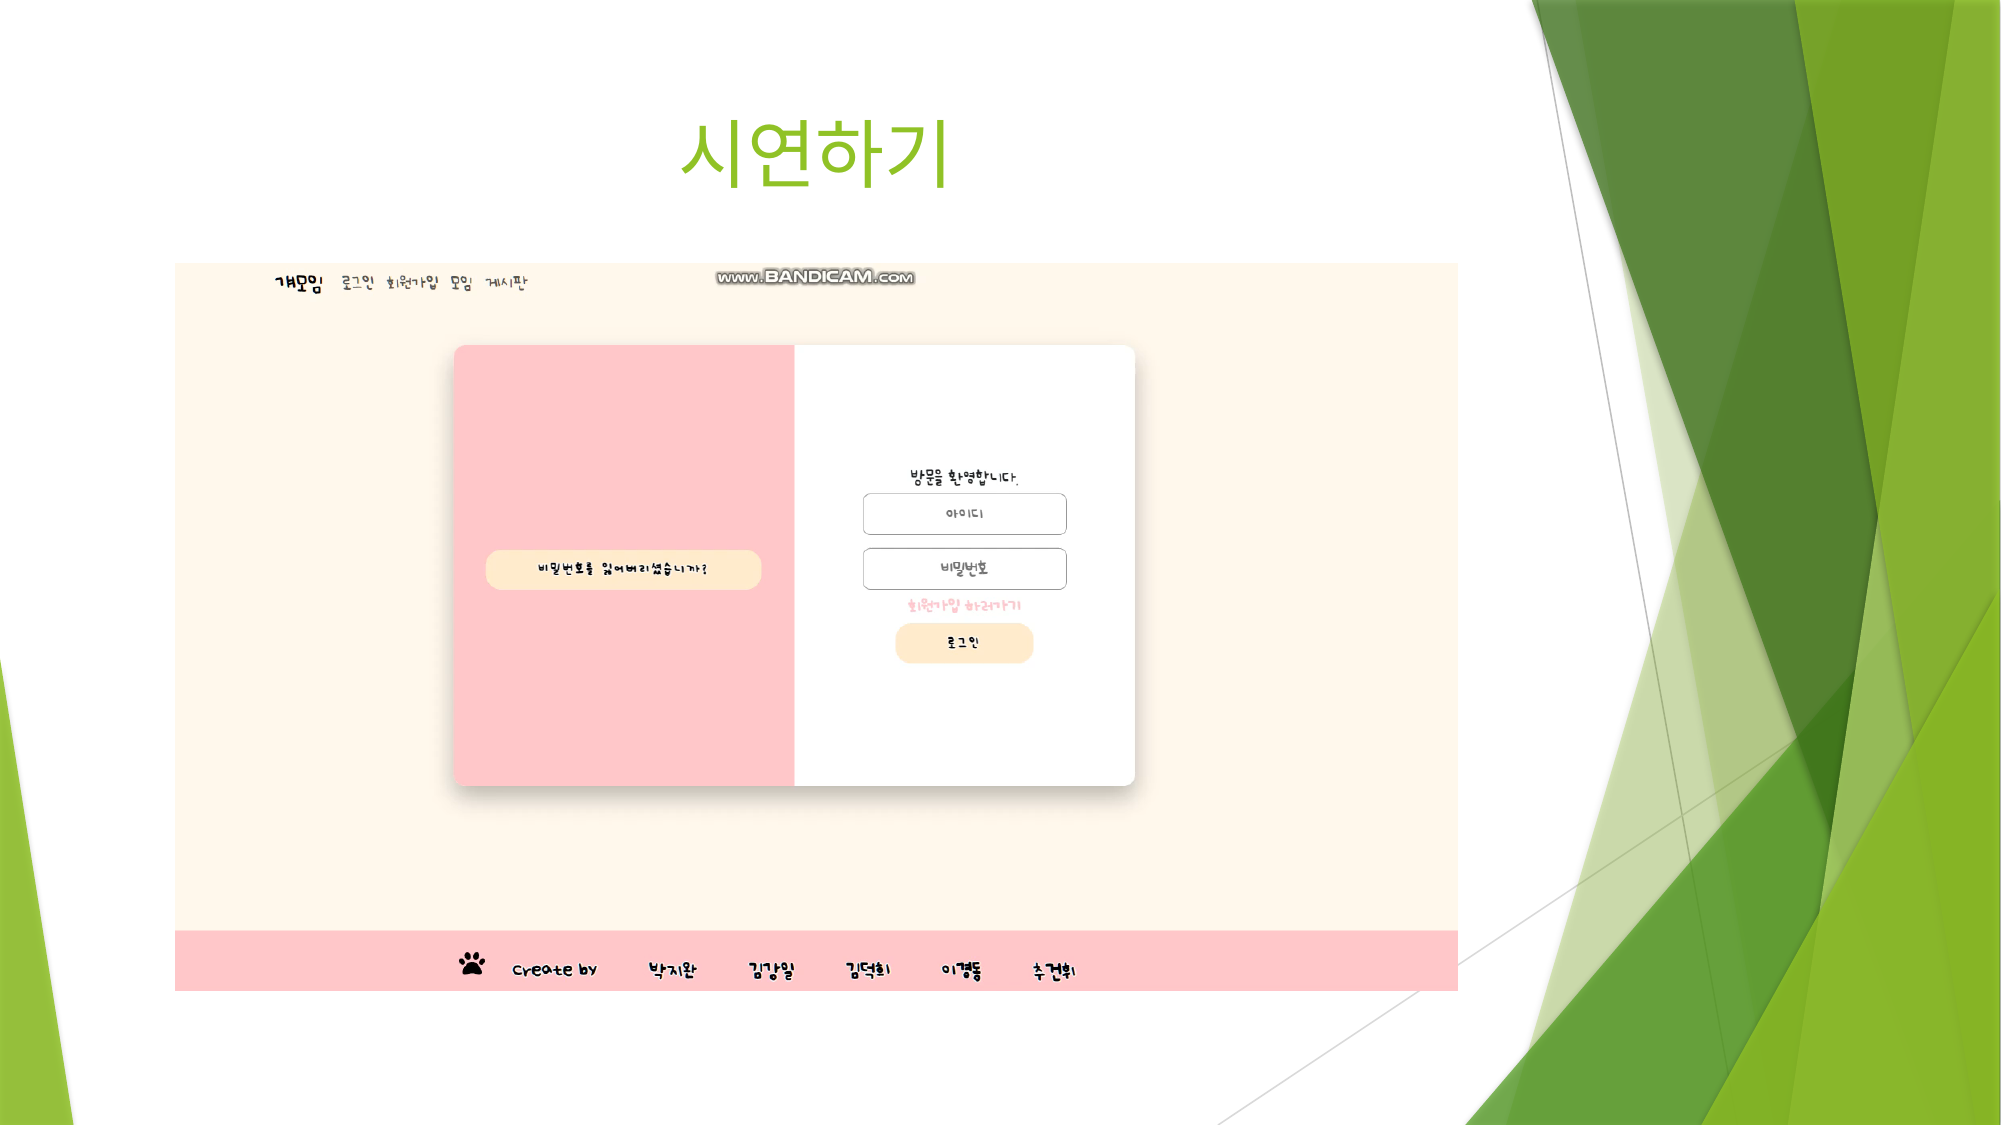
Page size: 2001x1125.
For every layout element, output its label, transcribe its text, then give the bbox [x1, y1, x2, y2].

title 시연하기 [111, 99, 1522, 233]
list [173, 261, 1459, 992]
